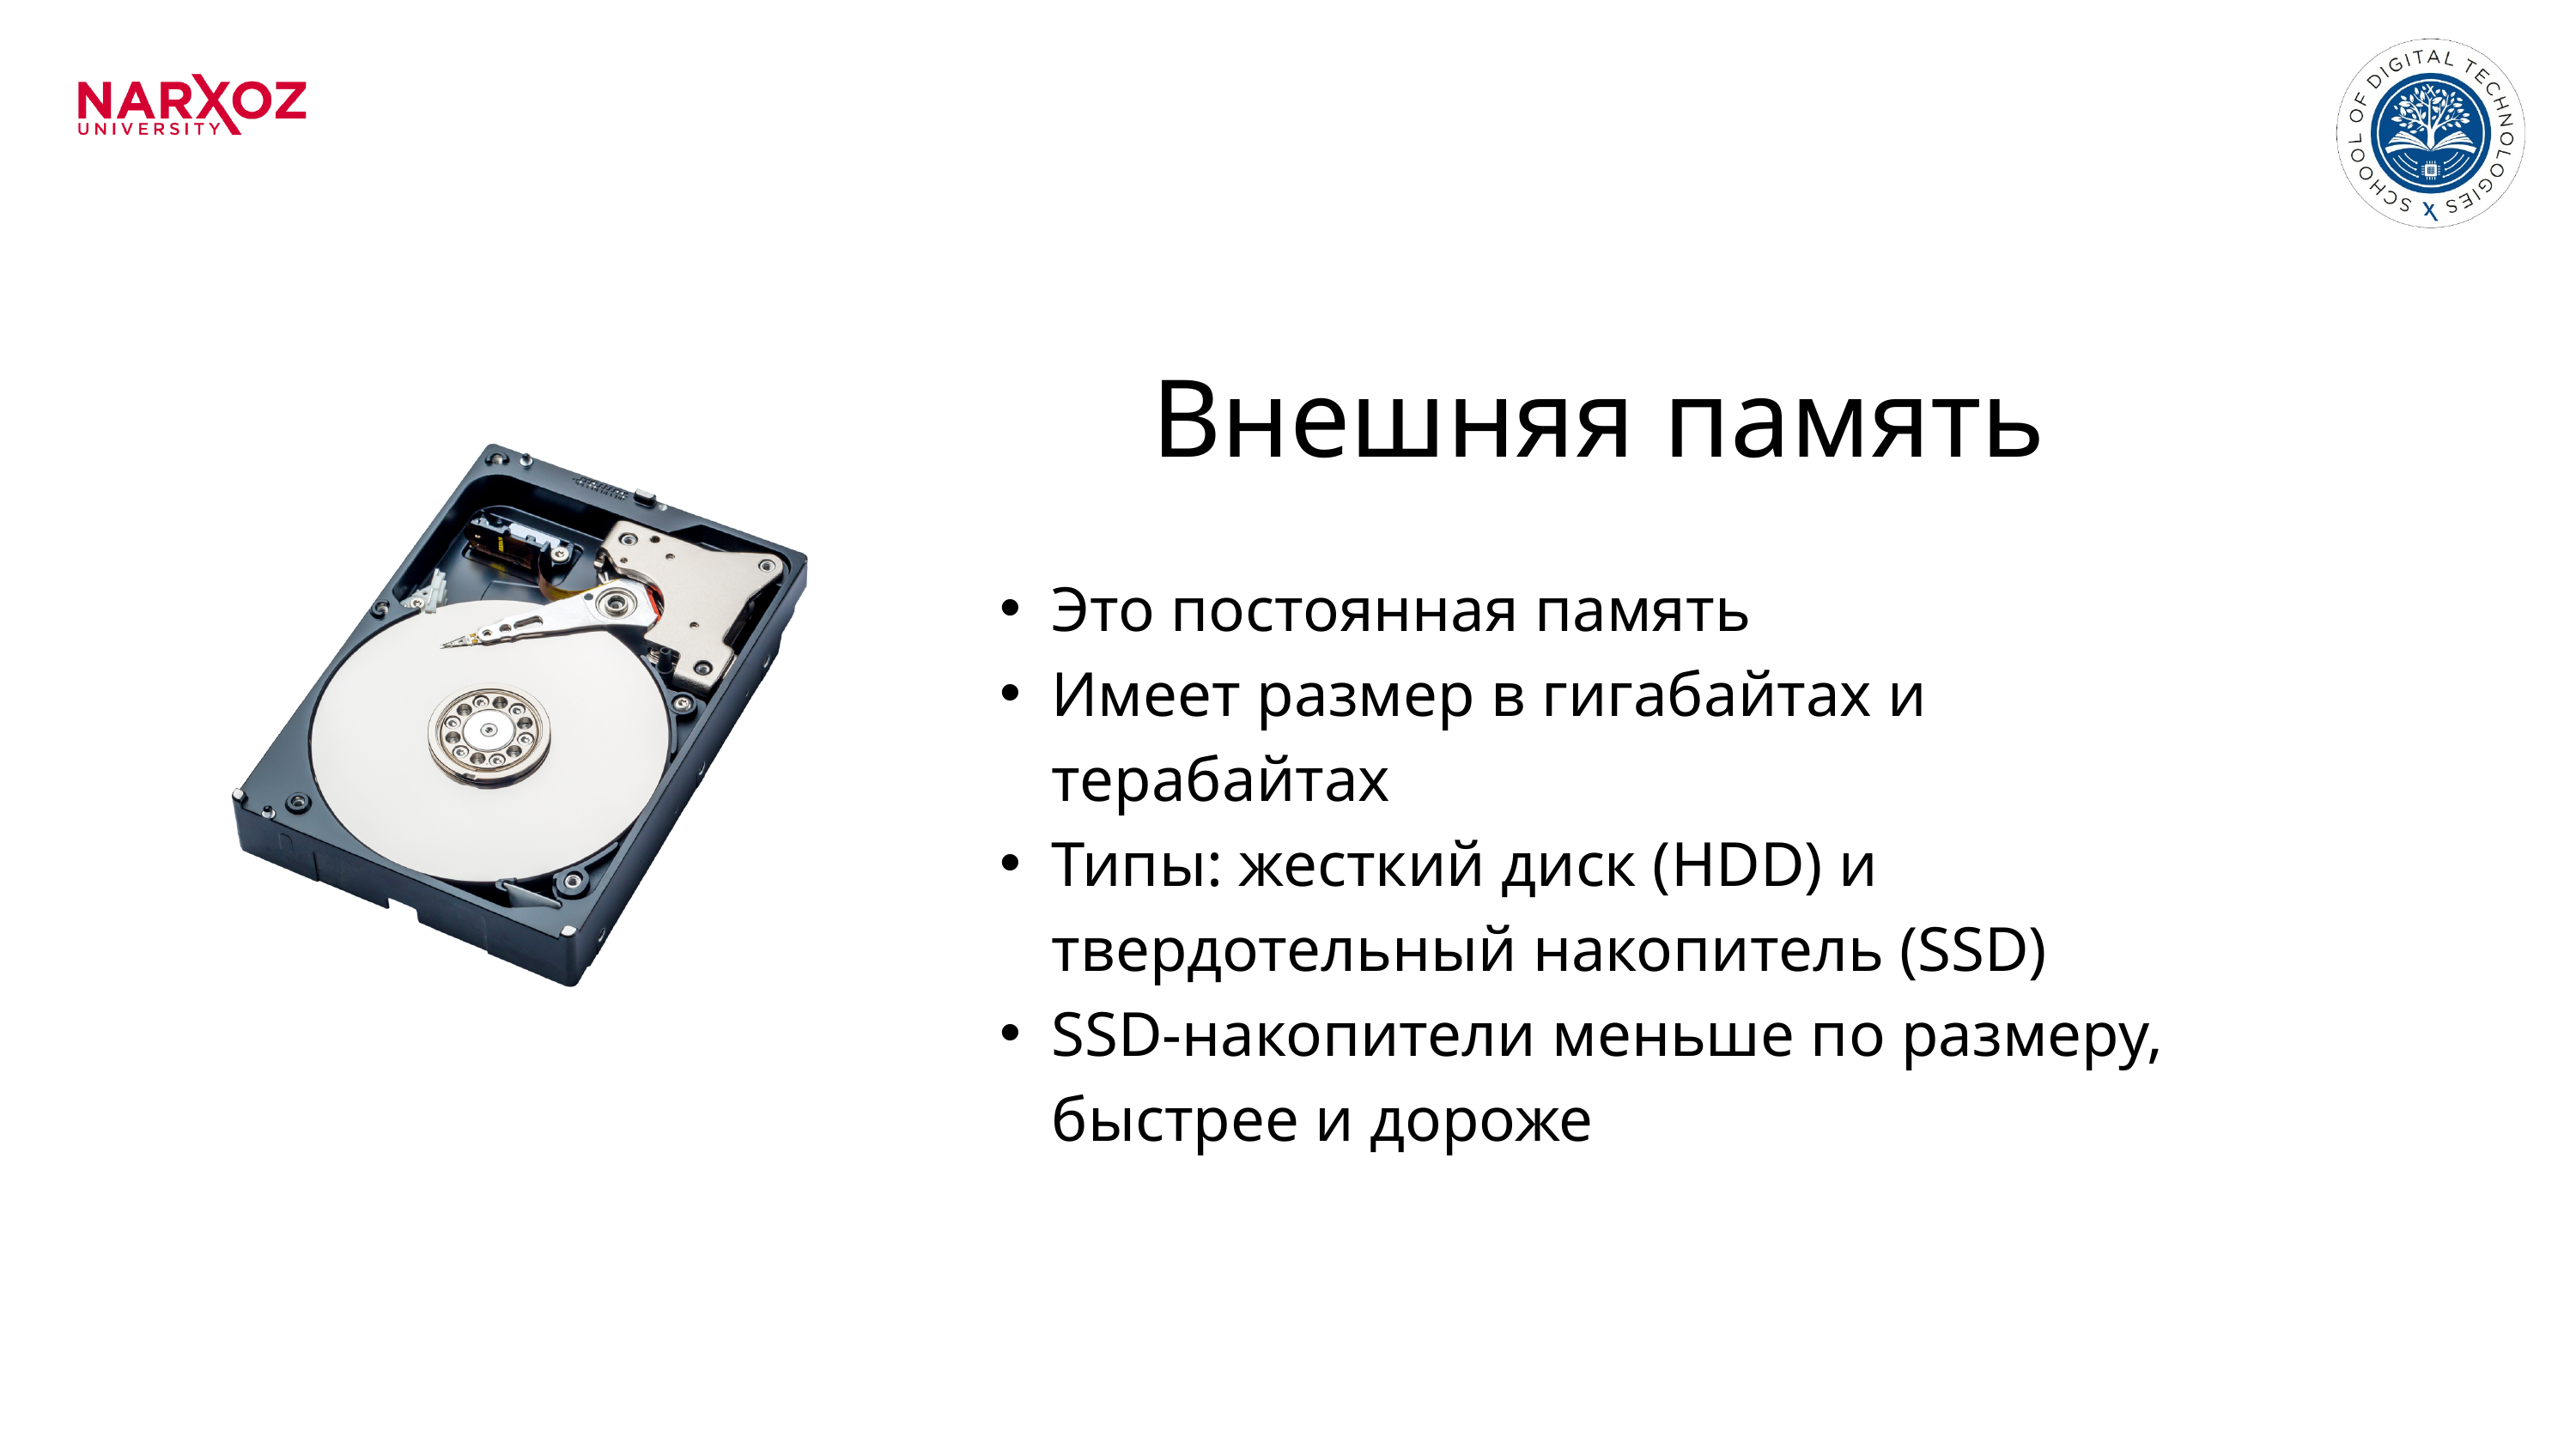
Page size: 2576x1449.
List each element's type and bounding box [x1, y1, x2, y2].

picture [41, 37, 343, 173]
text_box [231, 443, 808, 987]
picture [2335, 38, 2527, 229]
text_box [948, 362, 2278, 1068]
